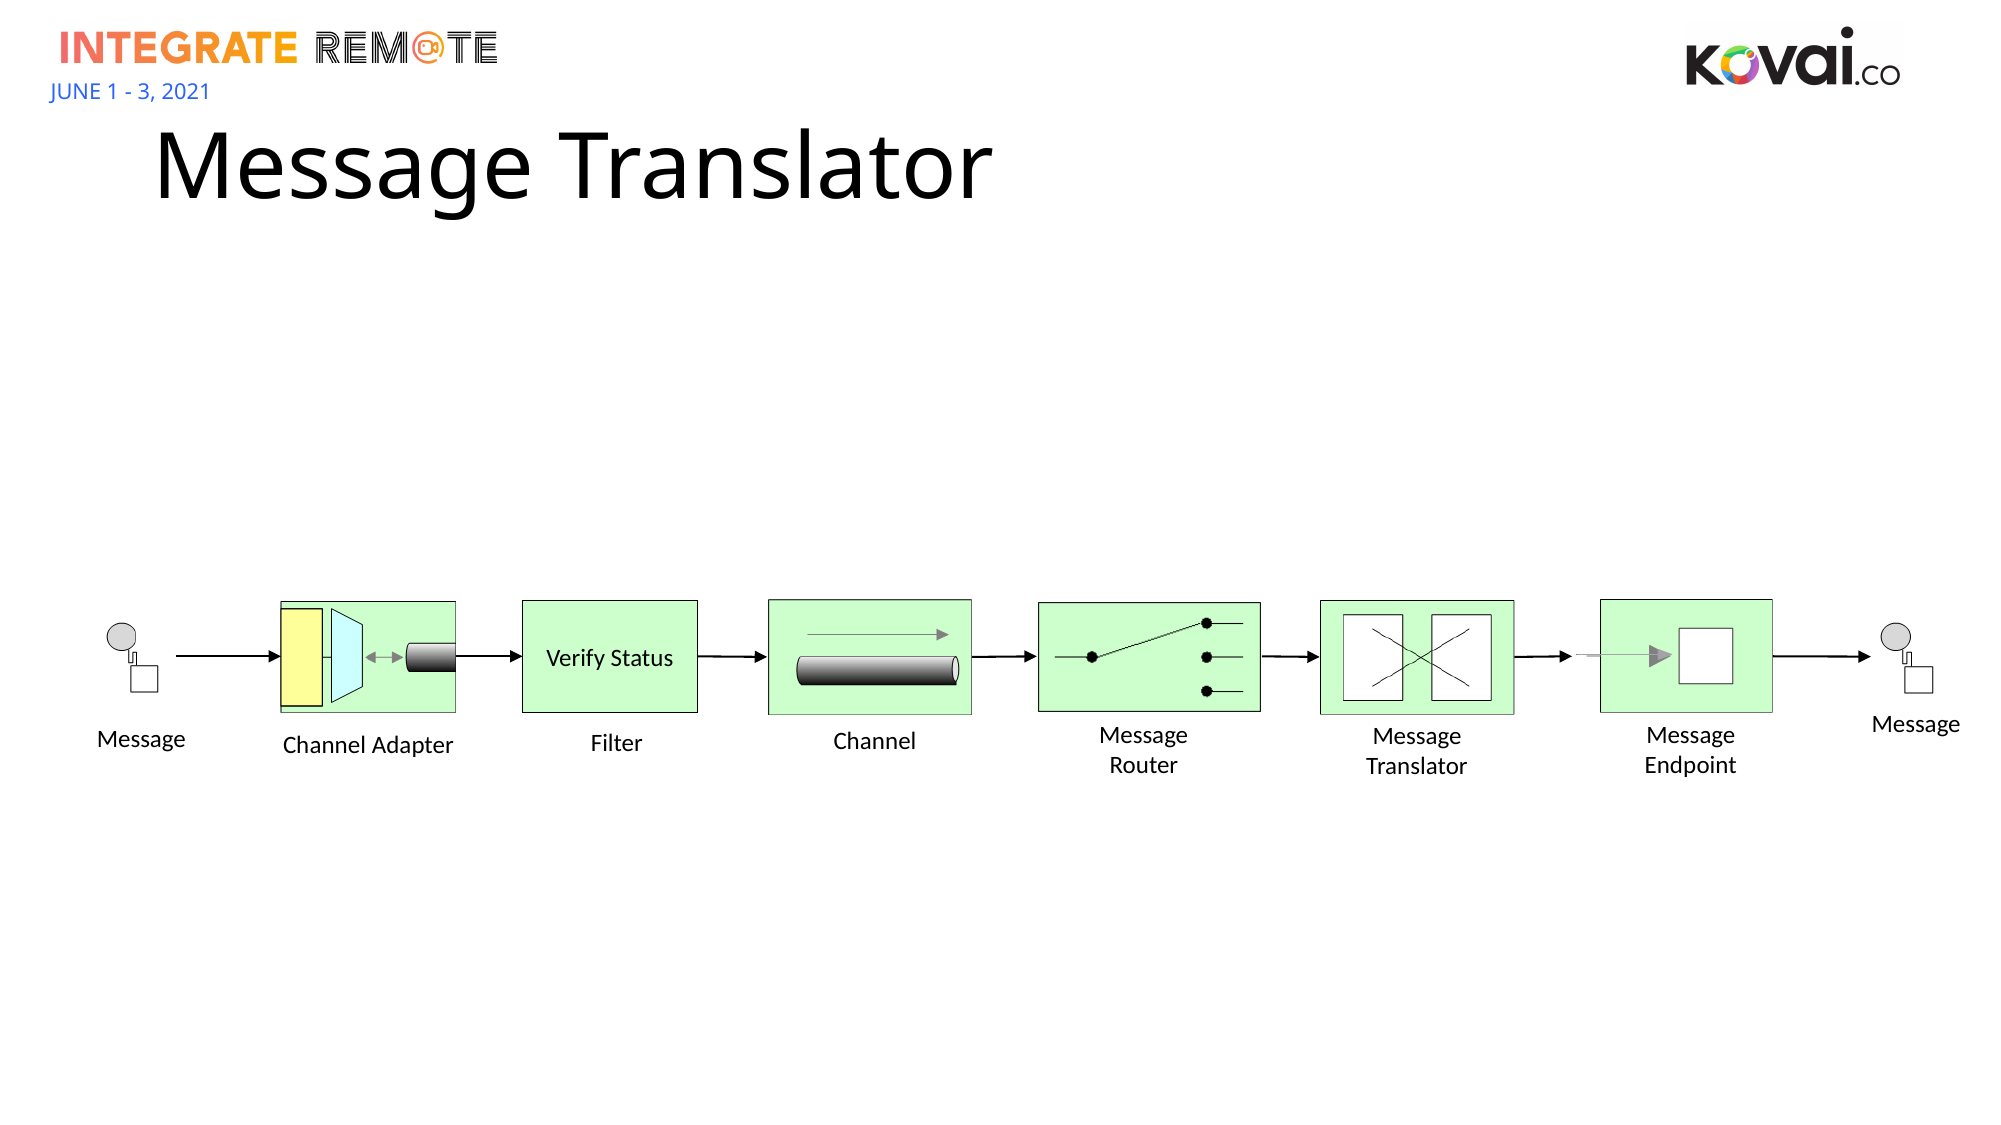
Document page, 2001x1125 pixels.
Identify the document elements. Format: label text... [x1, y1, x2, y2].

picture [1036, 600, 1262, 713]
picture [280, 600, 456, 713]
text_box Message Endpoint [1629, 714, 1752, 787]
text_box Message [81, 714, 201, 760]
picture [58, 30, 498, 66]
text_box Message Translator [1351, 715, 1483, 788]
title Message Translator [137, 59, 1863, 278]
text_box Message Router [1084, 713, 1204, 787]
picture [1572, 599, 1773, 714]
text_box Filter [575, 719, 658, 764]
text_box Verify Status [521, 599, 698, 714]
text_box Channel Adapter [268, 720, 469, 766]
picture [1684, 22, 1903, 88]
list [96, 613, 176, 700]
picture [1319, 599, 1515, 715]
text_box Message [1856, 699, 1976, 745]
text_box Channel [818, 717, 932, 762]
picture [1870, 613, 1951, 700]
picture [767, 599, 972, 715]
